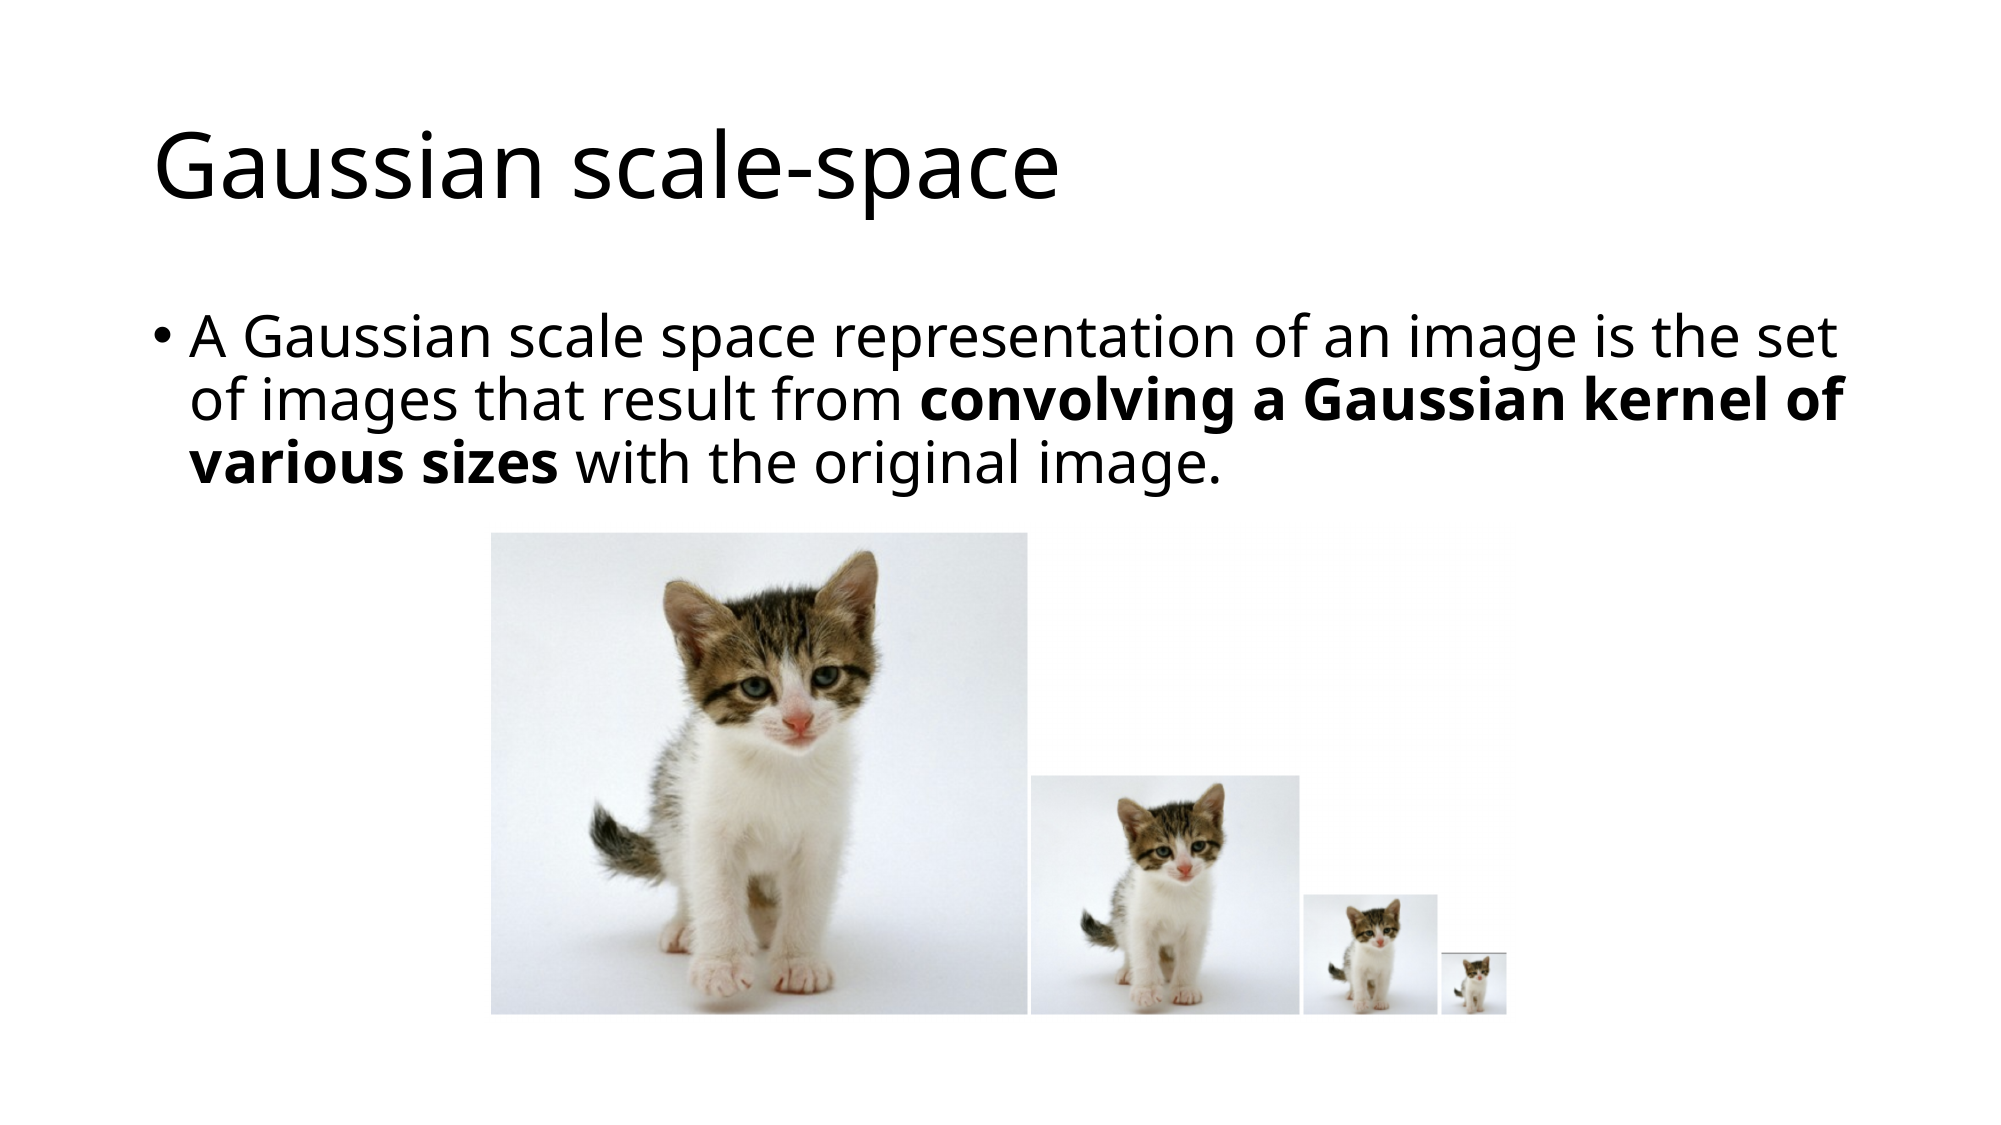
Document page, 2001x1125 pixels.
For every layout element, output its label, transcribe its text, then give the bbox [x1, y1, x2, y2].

picture [484, 522, 1516, 1023]
list A Gaussian scale space representation of an image is the set of images that result from convolving a Gaussian kernel of various sizes with the original image. [137, 299, 1863, 1014]
title Gaussian scale-space [137, 59, 1863, 278]
